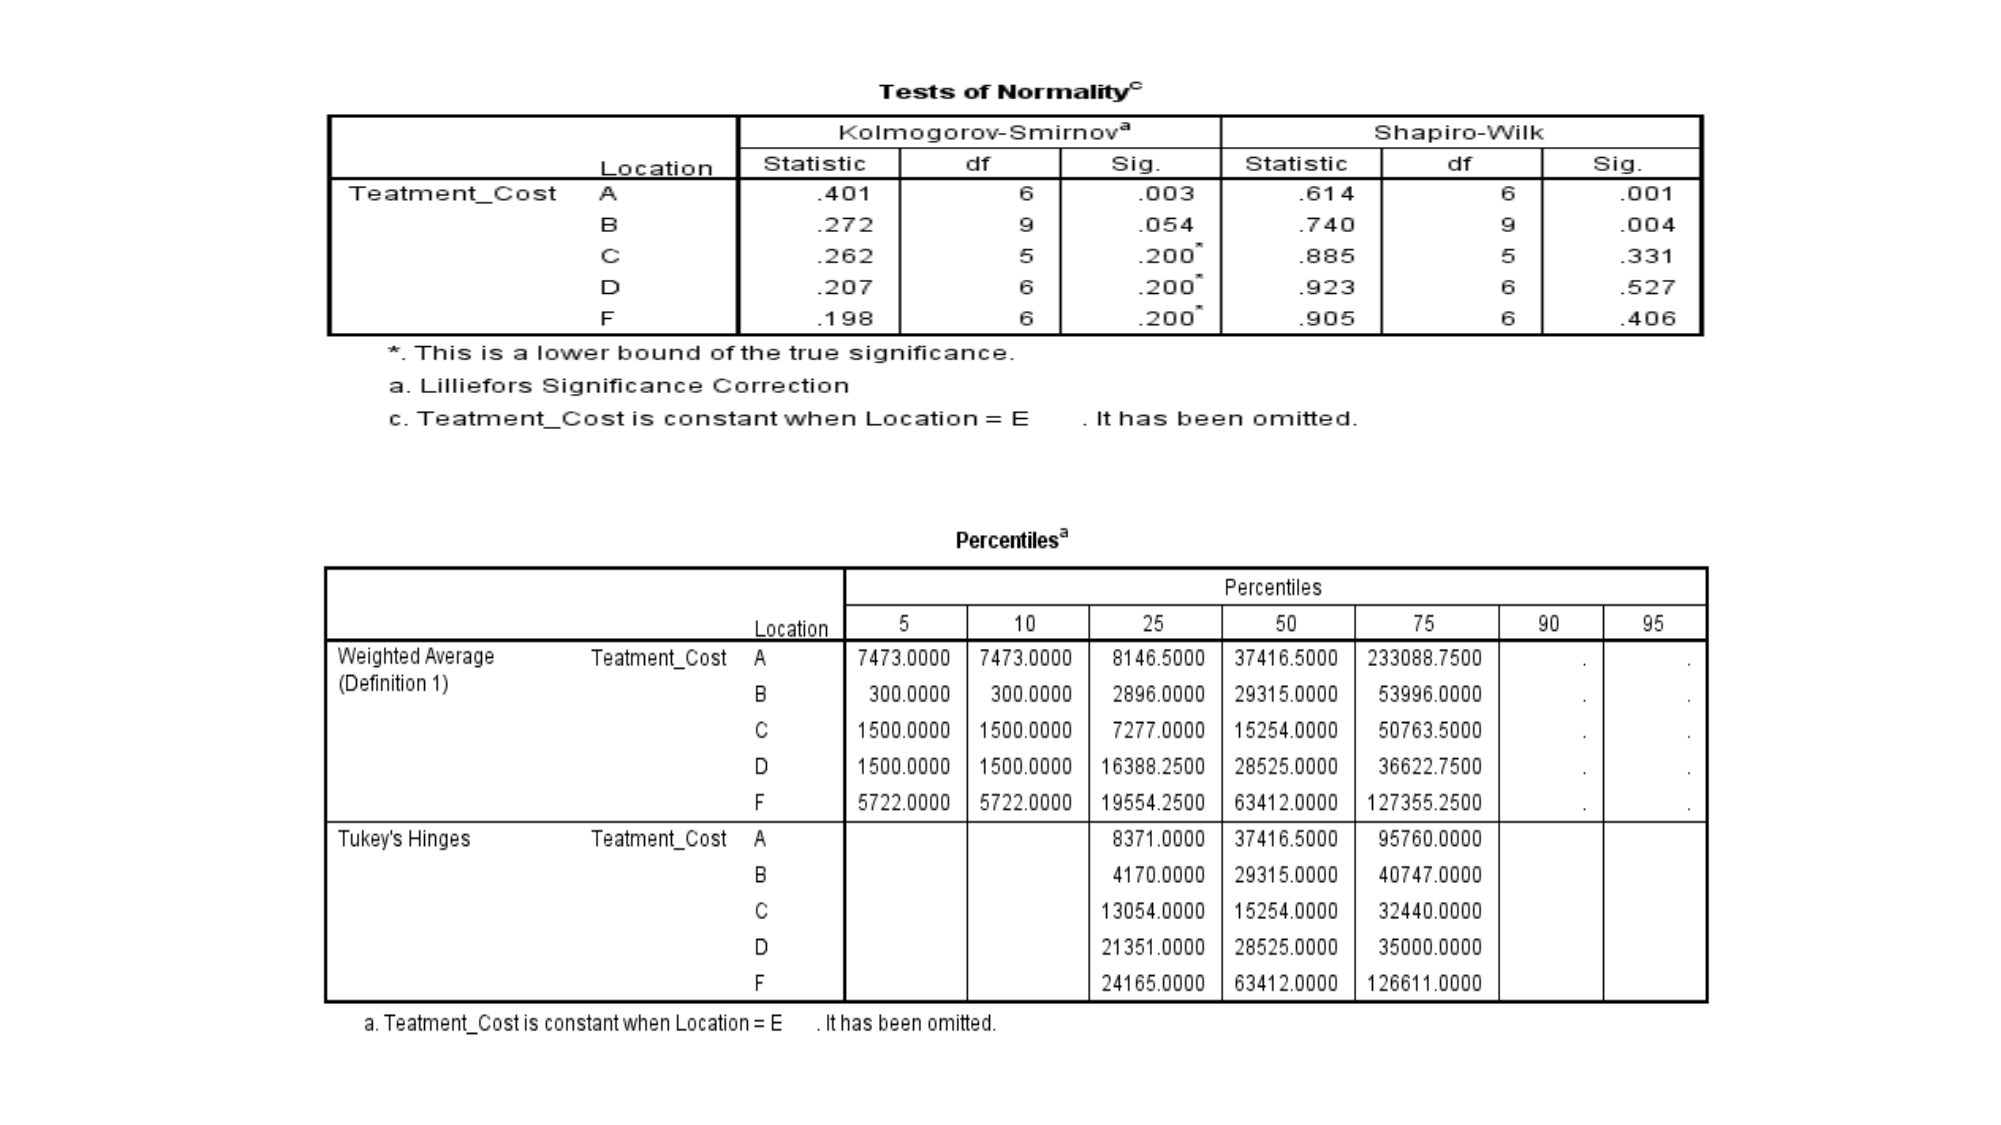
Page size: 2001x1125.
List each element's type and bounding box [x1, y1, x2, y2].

picture [318, 515, 1717, 1052]
picture [318, 70, 1717, 444]
